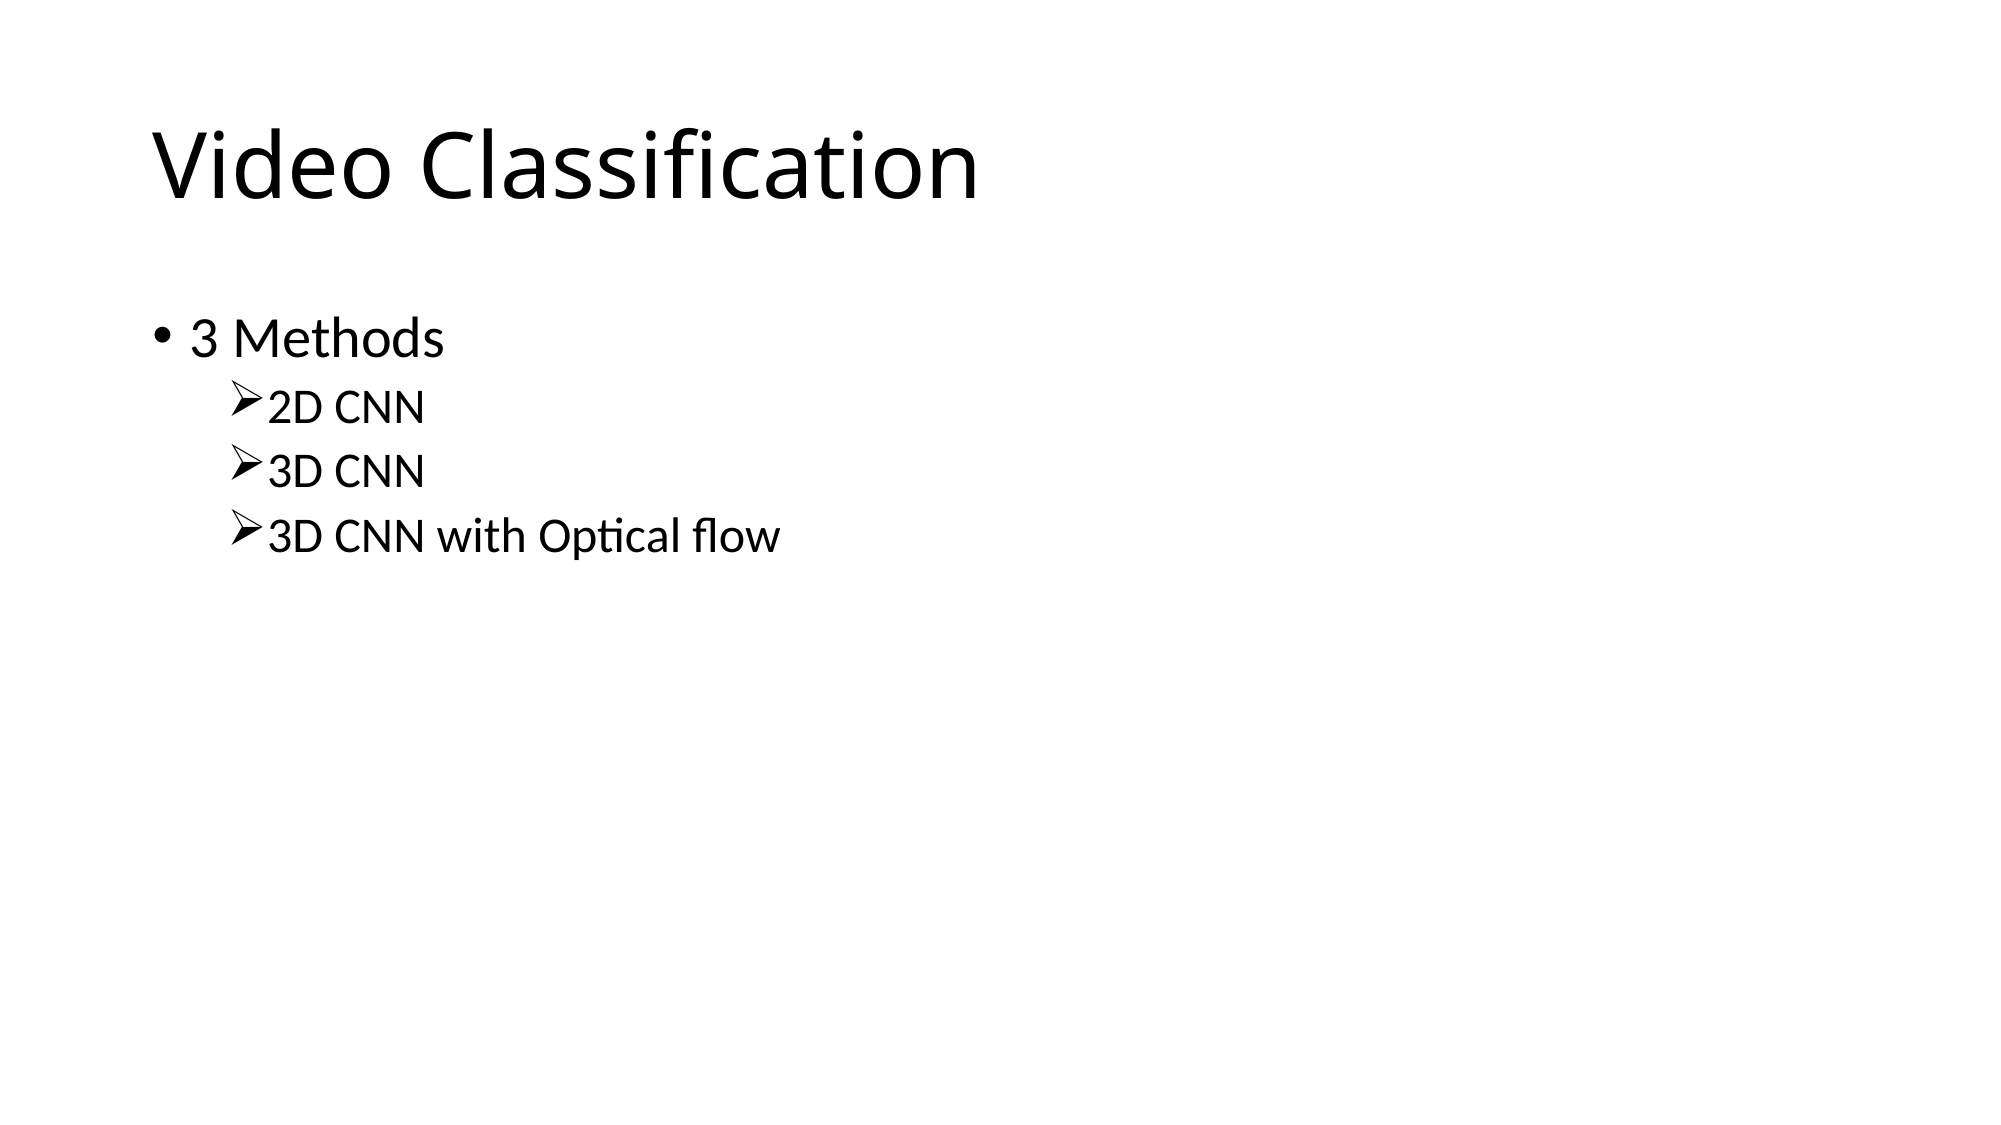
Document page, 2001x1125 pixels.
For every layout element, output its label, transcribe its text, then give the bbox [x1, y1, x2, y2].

title Video Classification [137, 59, 1863, 278]
list 3 Methods 2D CNN 3D CNN 3D CNN with Optical flow [137, 299, 1863, 1014]
